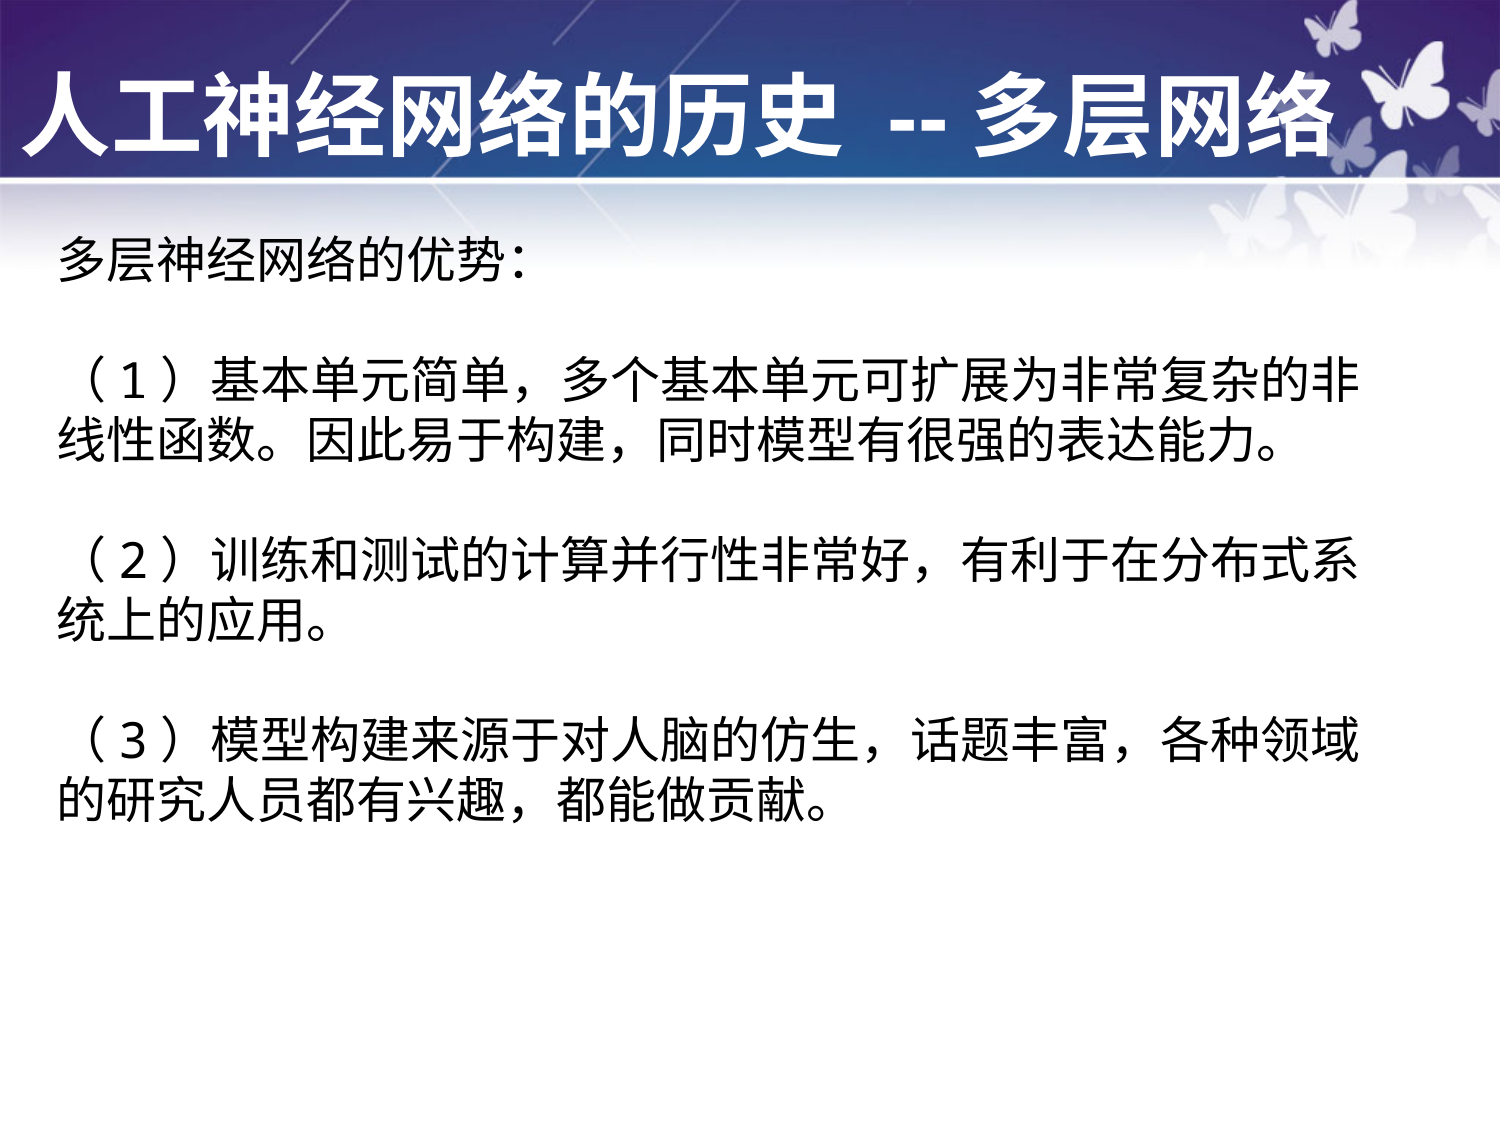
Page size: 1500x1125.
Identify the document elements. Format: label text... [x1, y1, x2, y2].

text_box 人工神经网络的历史 --多层网络 [4, 50, 1355, 158]
text_box [0, 1, 1500, 75]
picture [0, 75, 1500, 1125]
text_box 多层神经网络的优势： （1）基本单元简单，多个基本单元可扩展为非常复杂的非线性函数。因此易于构建，同时模型有很强的表达能力。 （2）训练和测试的计算并行性非常好，有利于在分布式系统上的应用。 （3）模型构建来源于对人脑的仿生，话题丰富，各种领域的研究人员都有兴趣，都能做贡献。 [41, 221, 1388, 837]
